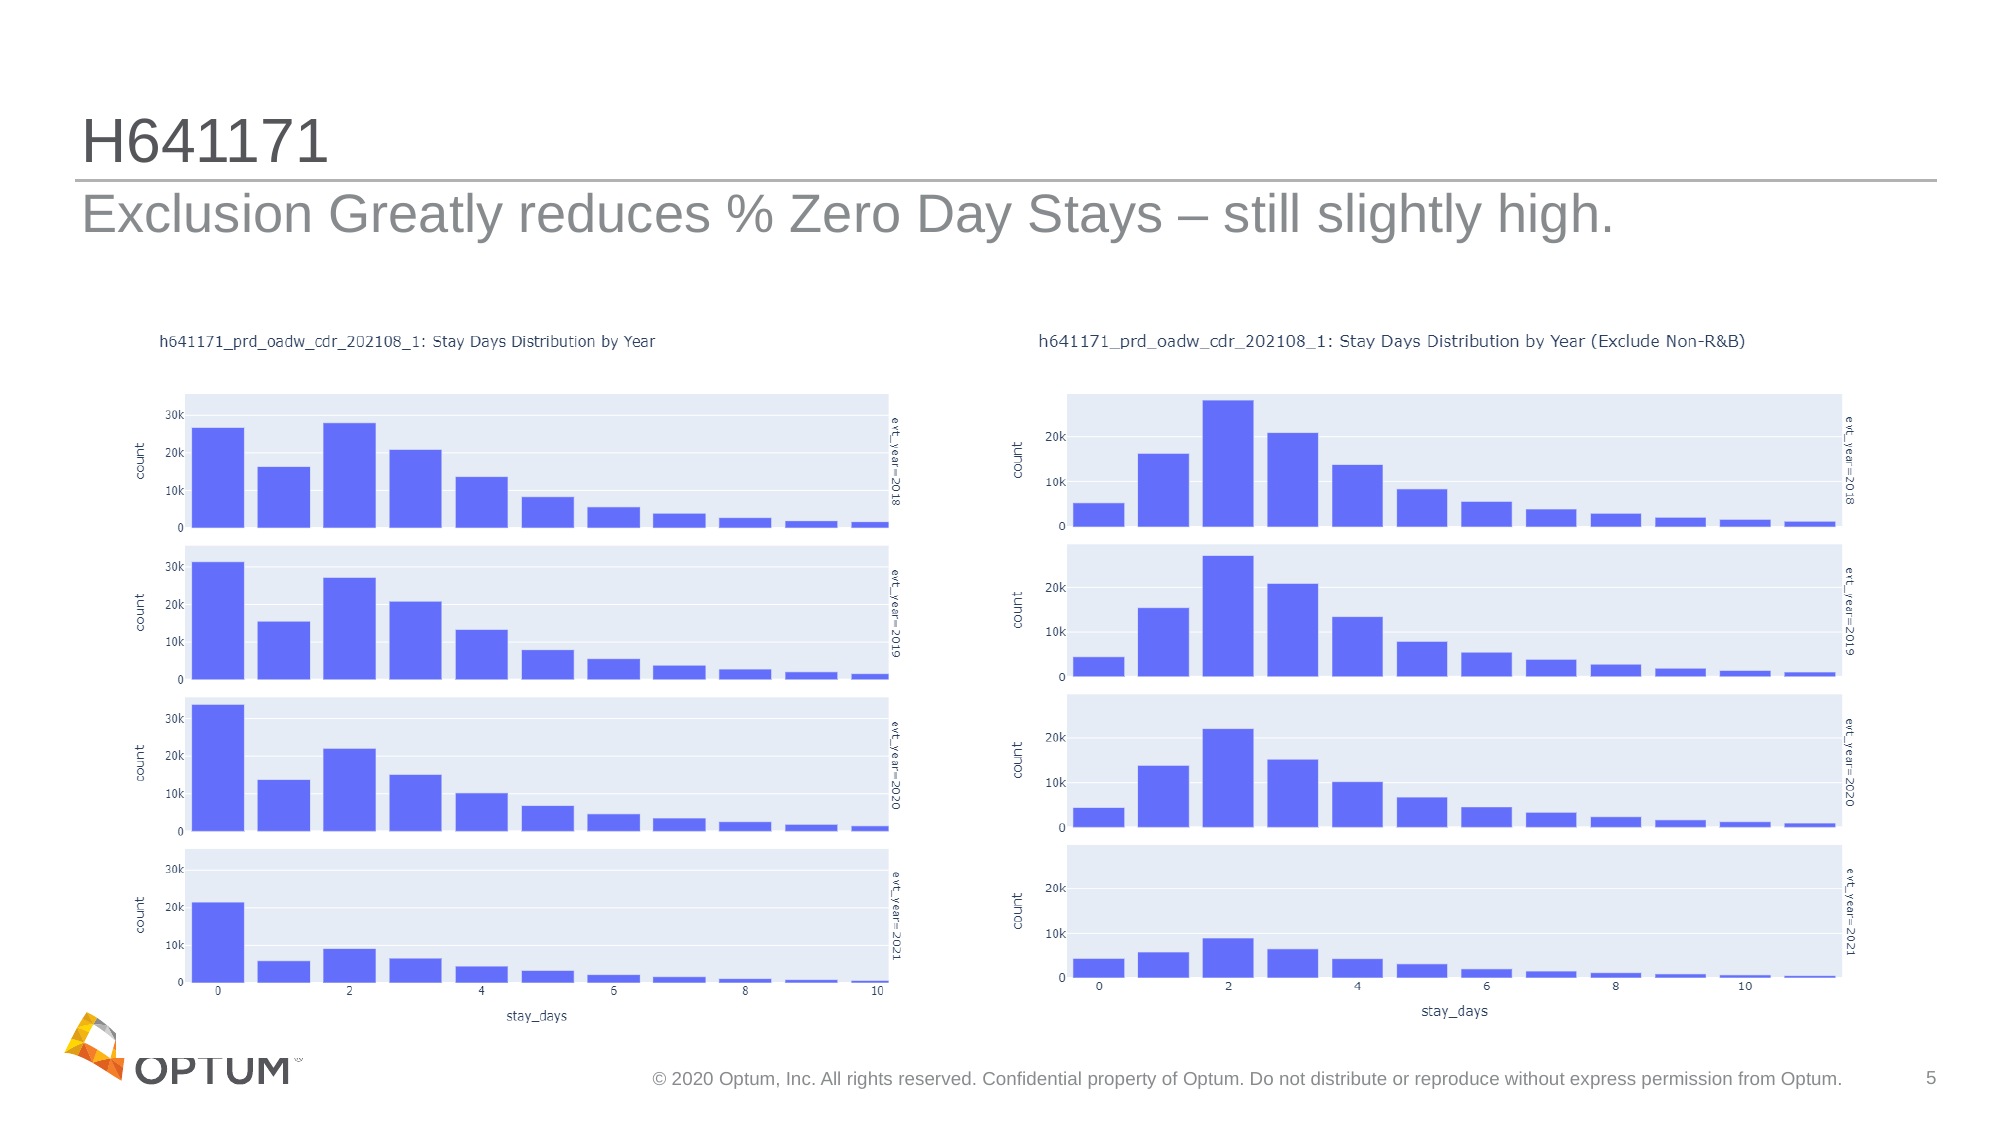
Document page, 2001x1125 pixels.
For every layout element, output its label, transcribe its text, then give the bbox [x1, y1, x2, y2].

title H641171 [81, 0, 1938, 177]
list Exclusion Greatly reduces % Zero Day Stays – still slightly high. [81, 183, 1938, 265]
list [990, 299, 1933, 1053]
footer © 2020 Optum, Inc. All rights reserved. Confidential property of Optum. Do not distribute or reproduce without express permission from Optum. [500, 1052, 1842, 1104]
slide_number 5 [1848, 1057, 1937, 1096]
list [116, 299, 971, 1058]
